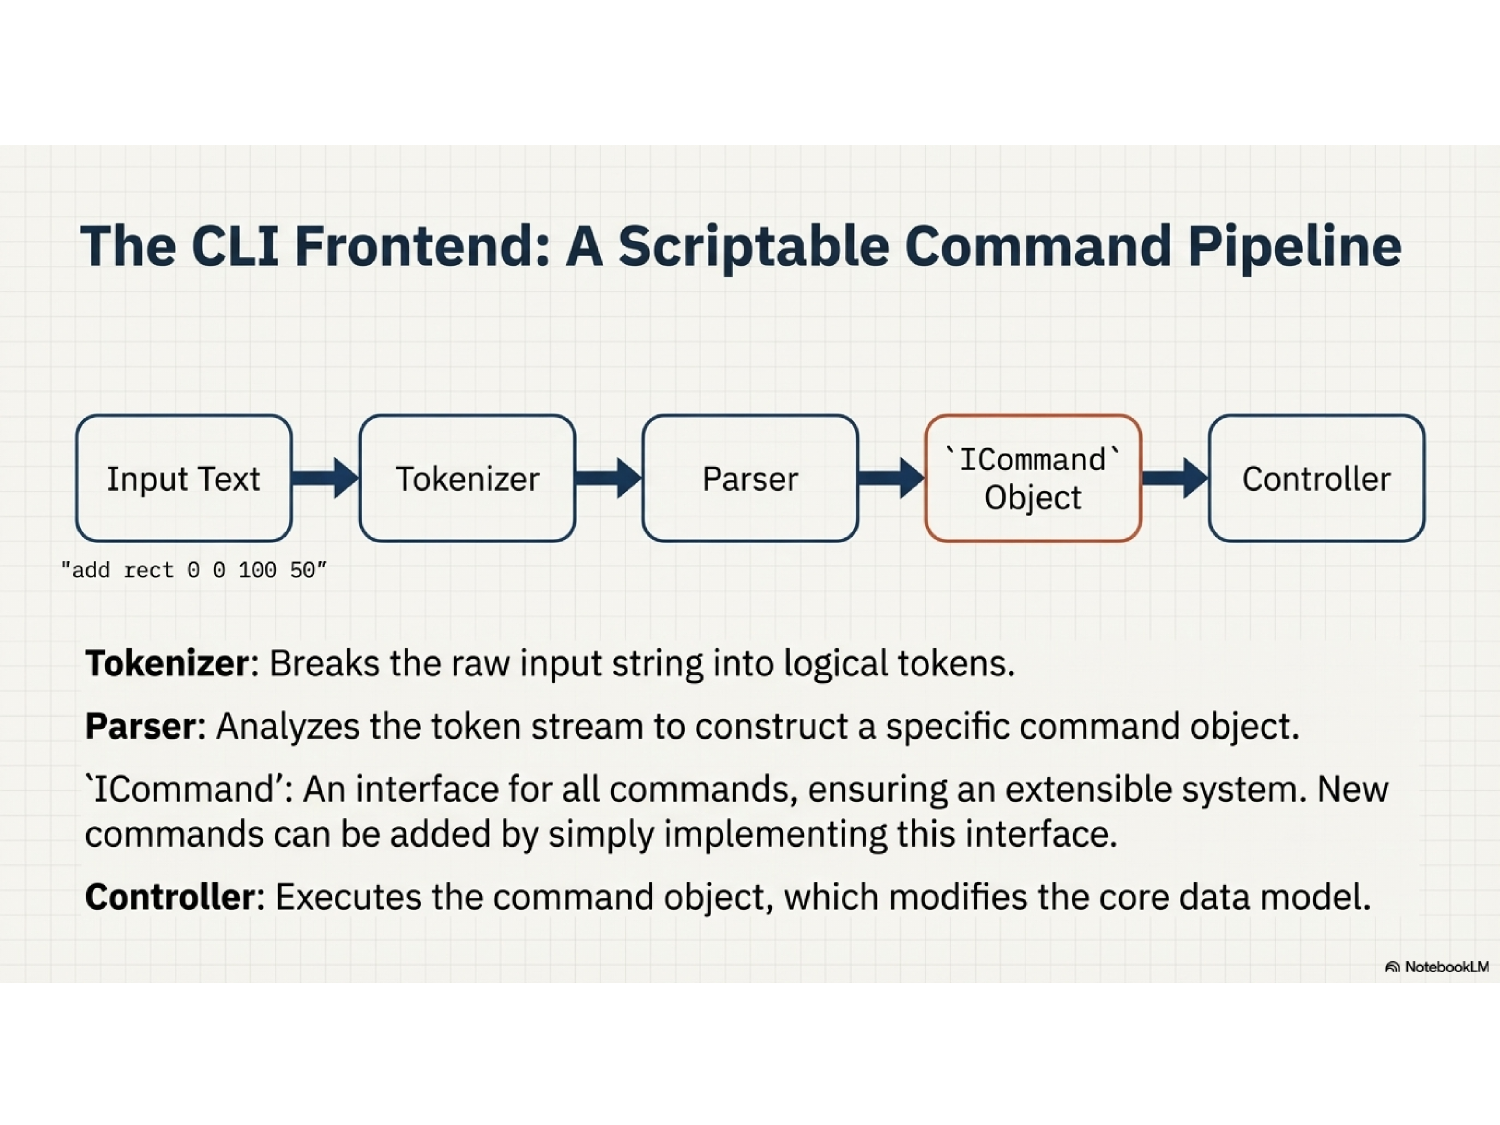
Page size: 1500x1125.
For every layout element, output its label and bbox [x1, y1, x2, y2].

picture [0, 145, 1500, 984]
